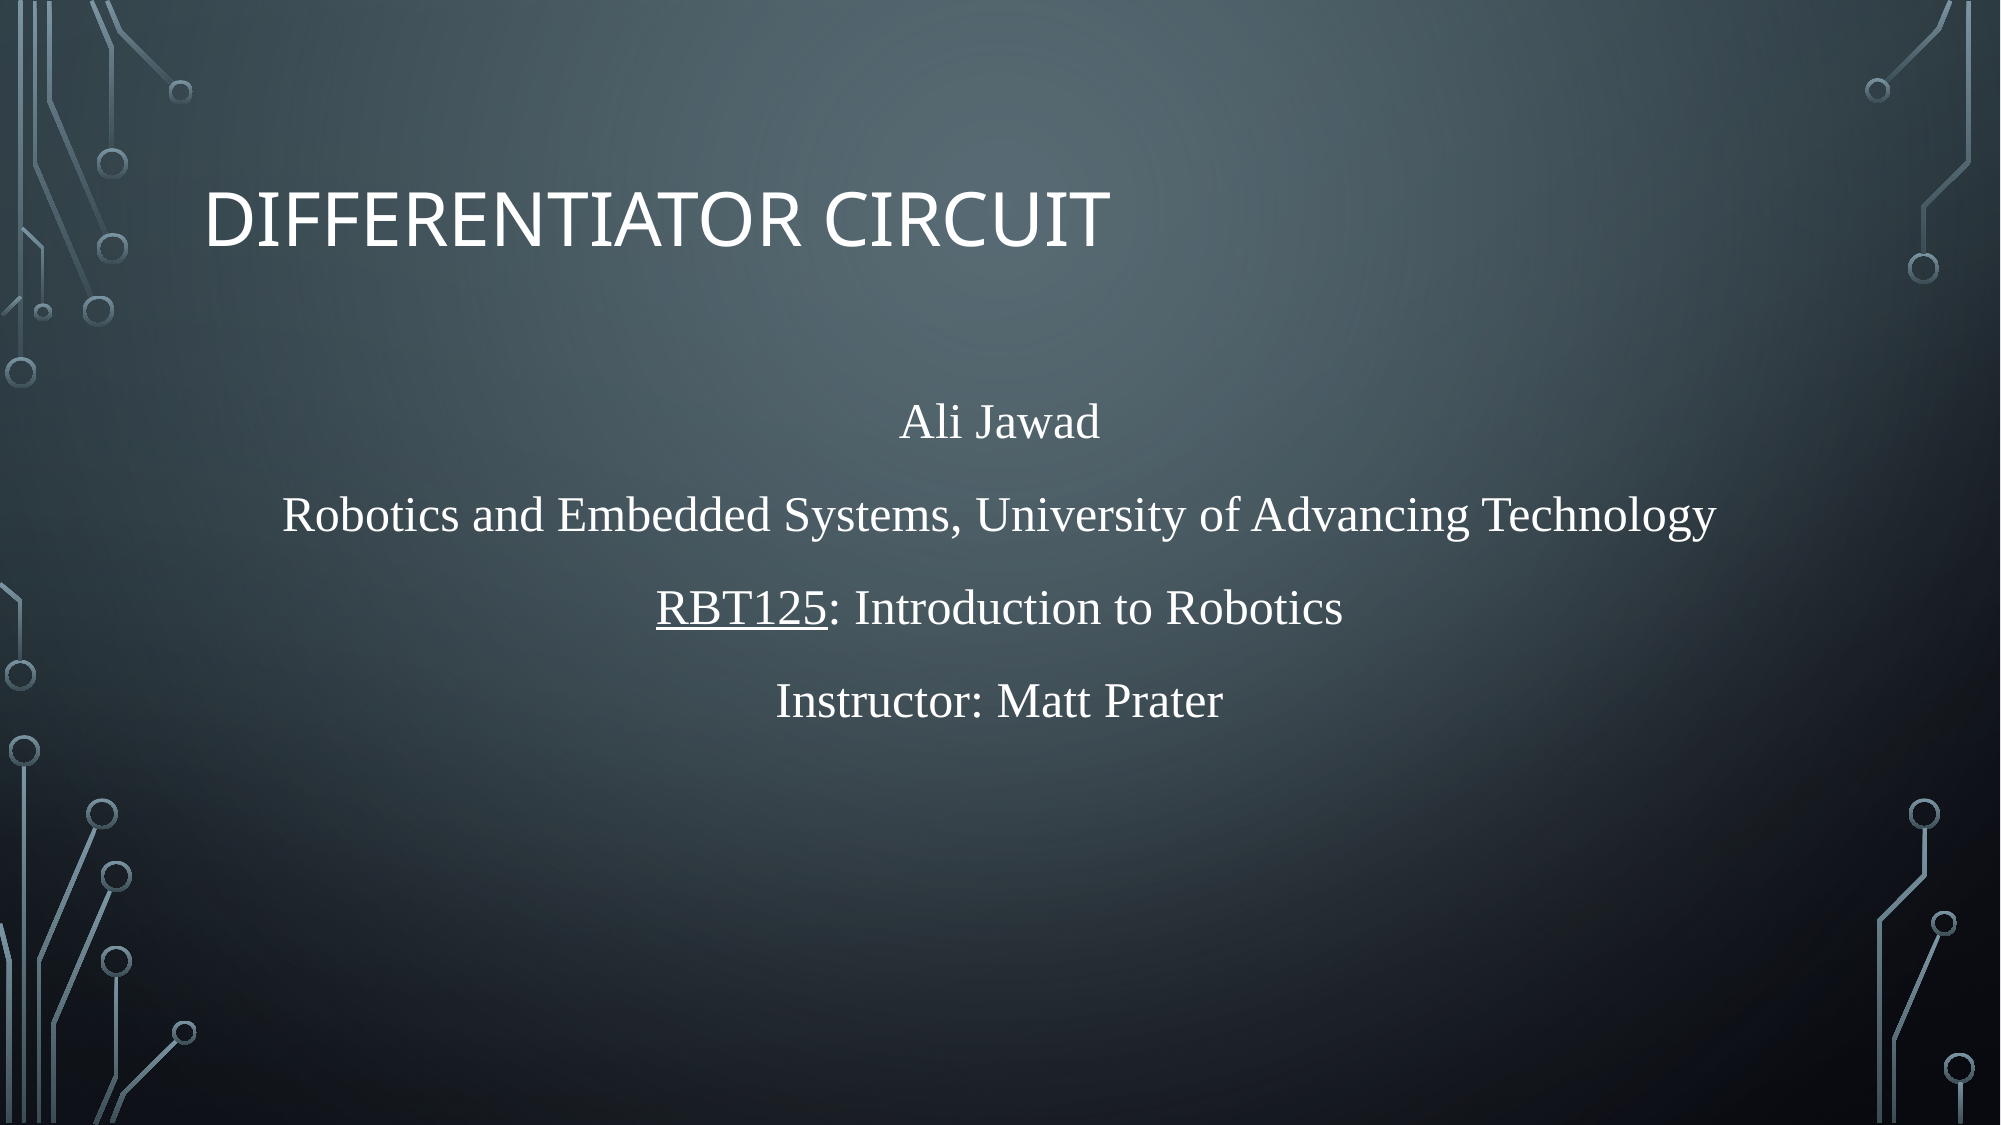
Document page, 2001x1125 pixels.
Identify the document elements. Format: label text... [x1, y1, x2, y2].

title Differentiator circuit [187, 101, 1813, 344]
list Ali Jawad Robotics and Embedded Systems, University of Advancing Technology RBT125: Introduction to Robotics Instructor: Matt Prater [187, 369, 1813, 950]
